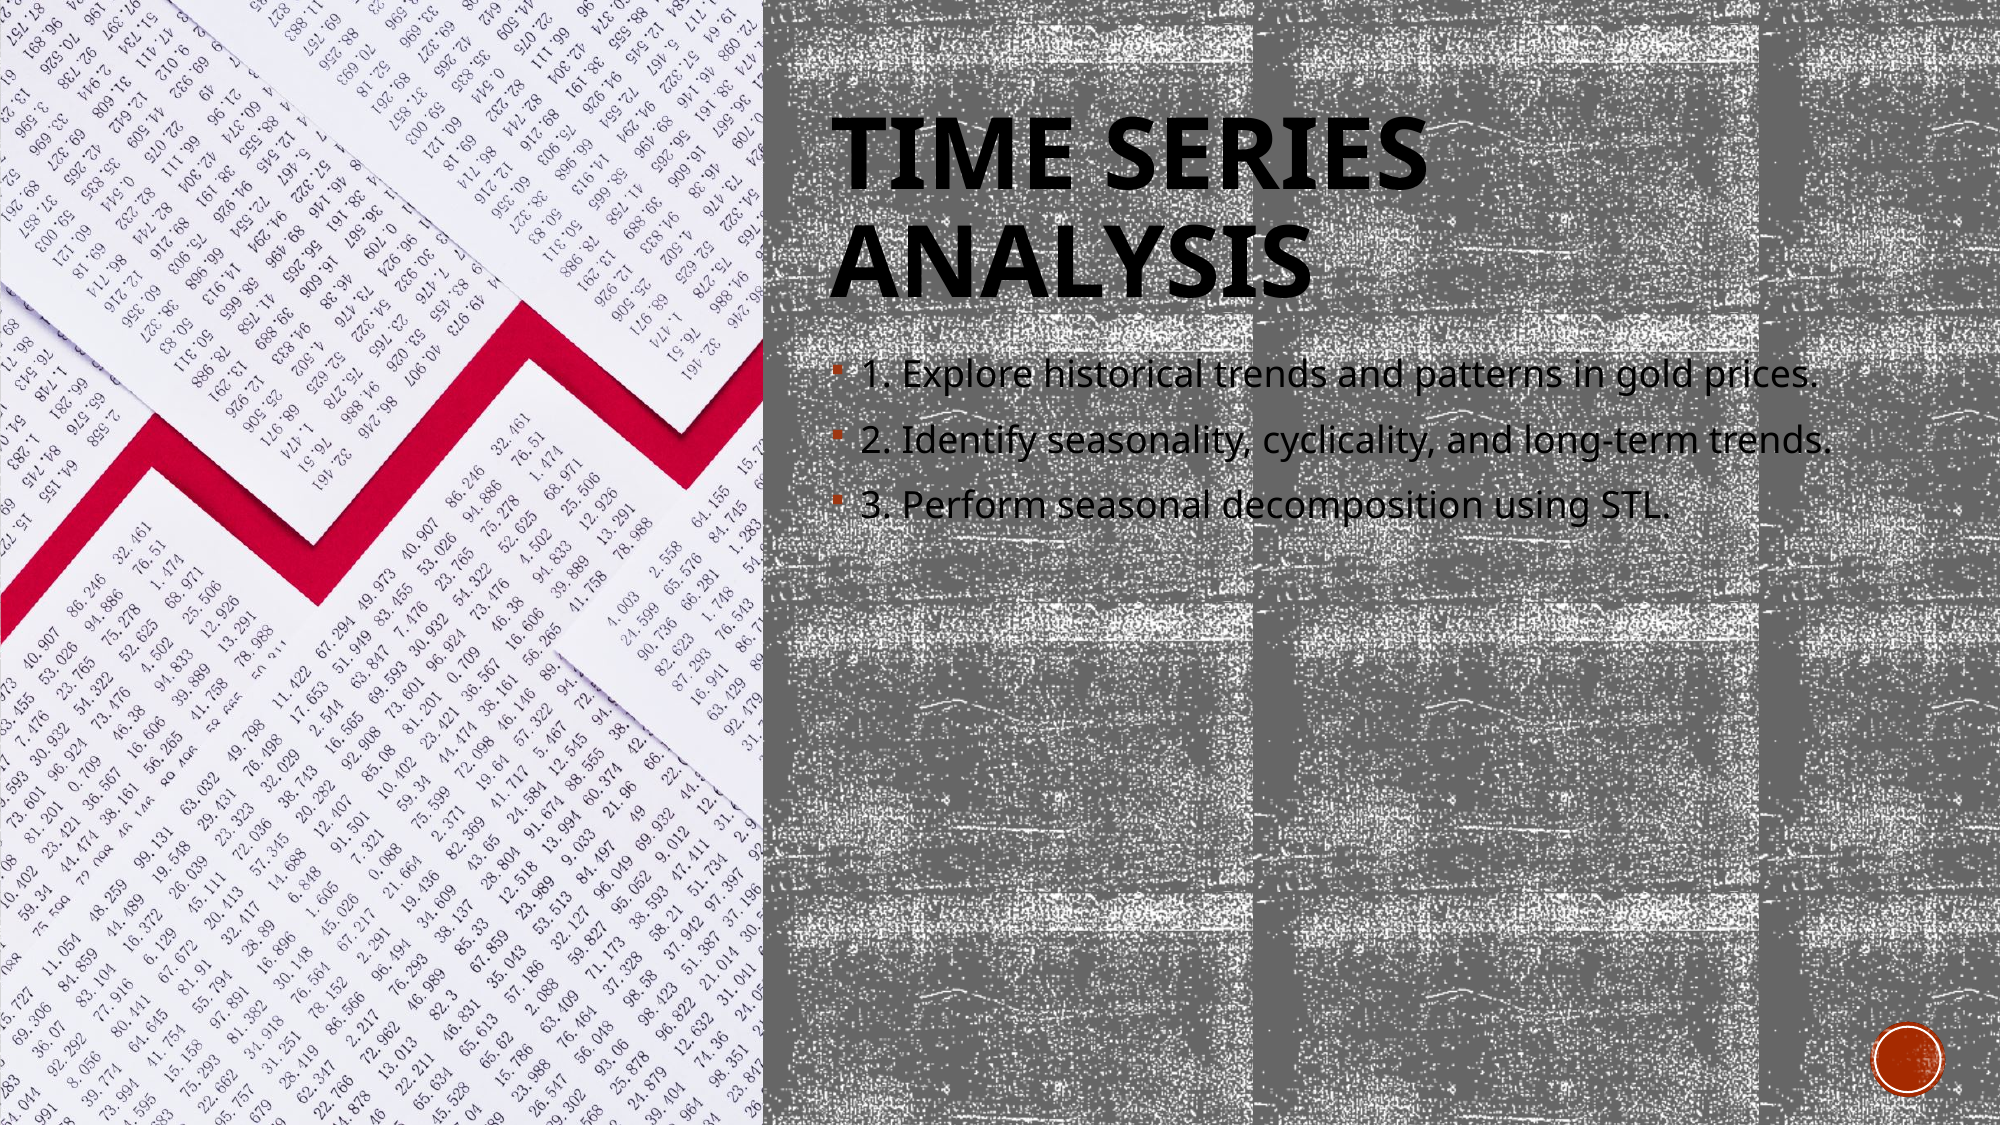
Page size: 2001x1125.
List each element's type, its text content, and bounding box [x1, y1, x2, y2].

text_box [1872, 1024, 1943, 1095]
text_box [764, 0, 2000, 1125]
list 1. Explore historical trends and patterns in gold prices. 2. Identify seasonality, cyclicality, and long-term trends. 3. Perform seasonal decomposition using STL. [815, 348, 1920, 1013]
title Time Series Analysis [815, 79, 1920, 344]
picture [0, 0, 763, 1125]
